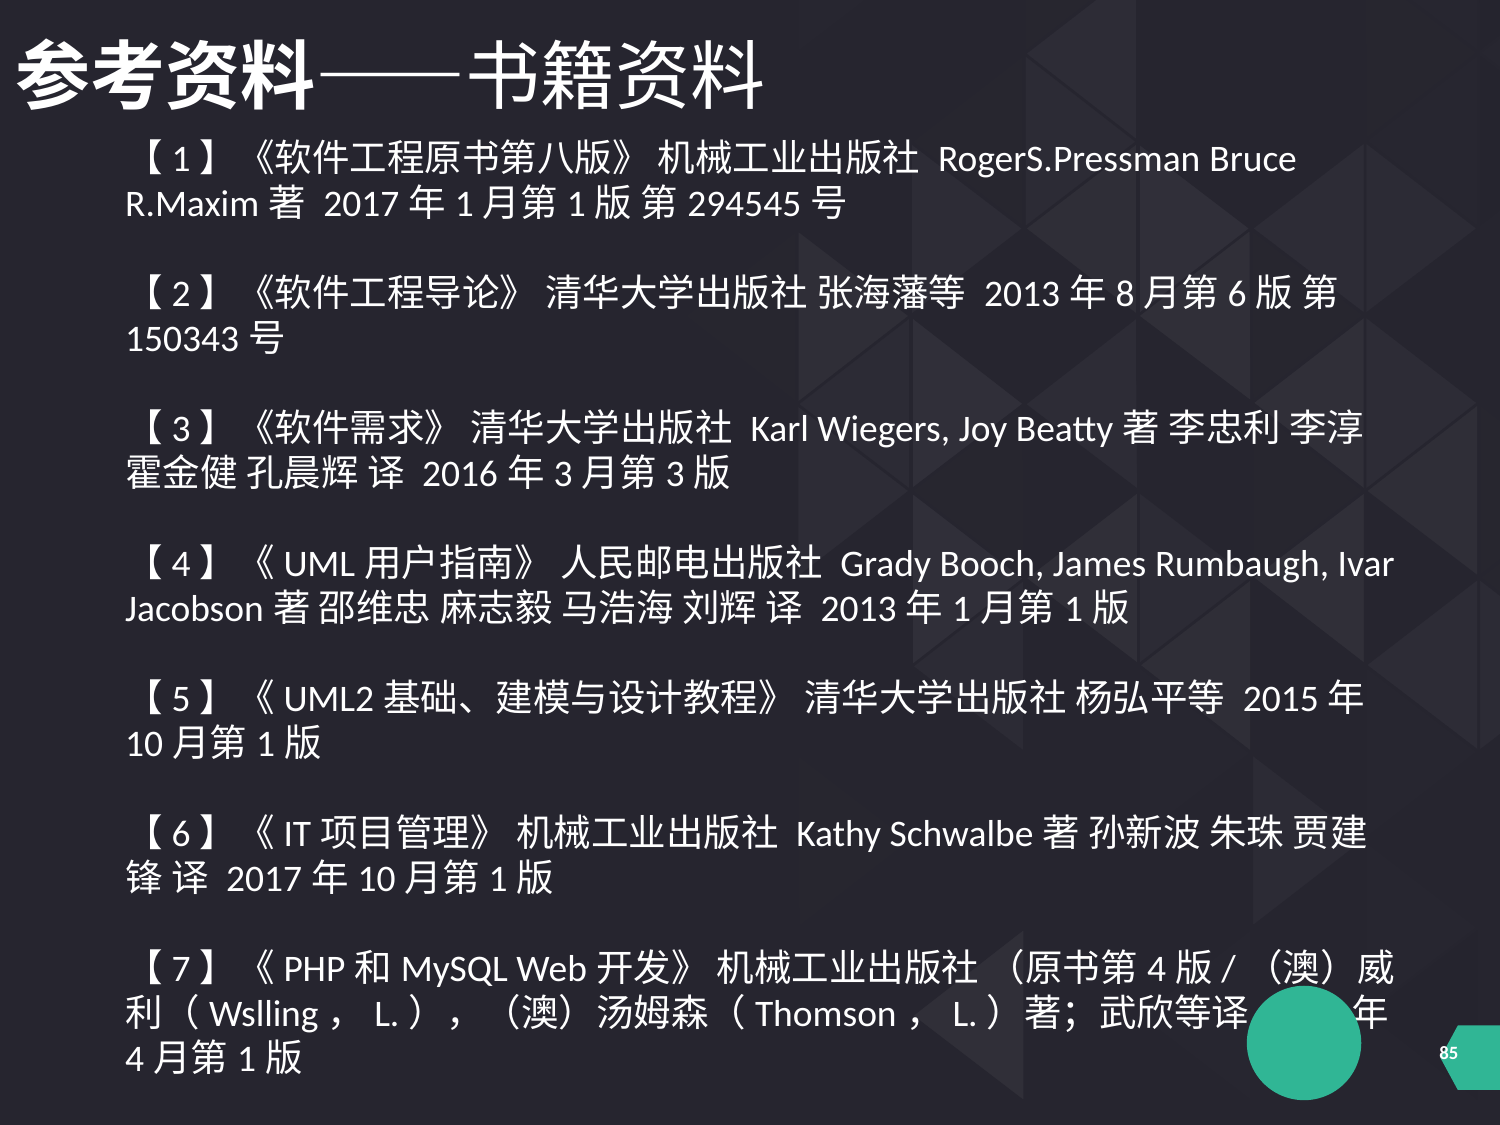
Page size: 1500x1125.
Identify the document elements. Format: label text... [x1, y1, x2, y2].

text_box 参考资料——书籍资料 [0, 20, 780, 126]
text_box 【1】《软件工程原书第八版》 机械工业出版社 RogerS.Pressman Bruce R.Maxim著 2017年1月第1版 第294545号 【2】《软件工程导论》 清华大学出版社 张海藩等 2013年8月第6版 第150343号 【3】《软件需求》 清华大学出版社 Karl Wiegers, Joy Beatty著 李忠利 李淳 霍金健 孔晨辉 译 2016年3月第3版 【4】《UML用户指南》 人民邮电出版社 Grady Booch, James Rumbaugh, Ivar Jacobson著 邵维忠 麻志毅 马浩海 刘辉 译 2013年1月第1版 【5】《UML2基础、建模与设计教程》 清华大学出版社 杨弘平等 2015年10月第1版 【6】《IT项目管理》 机械工业出版社 Kathy Schwalbe著 孙新波 朱珠 贾建锋 译 2017年10月第1版 【7】《PHP和MySQL Web开发》 机械工业出版社 （原书第4版/（澳）威利（Wslling，L.），（澳）汤姆森（Thomson，L.）著；武欣等译 2009年4月第1版 [110, 126, 1420, 1125]
text_box [1245, 984, 1363, 1102]
